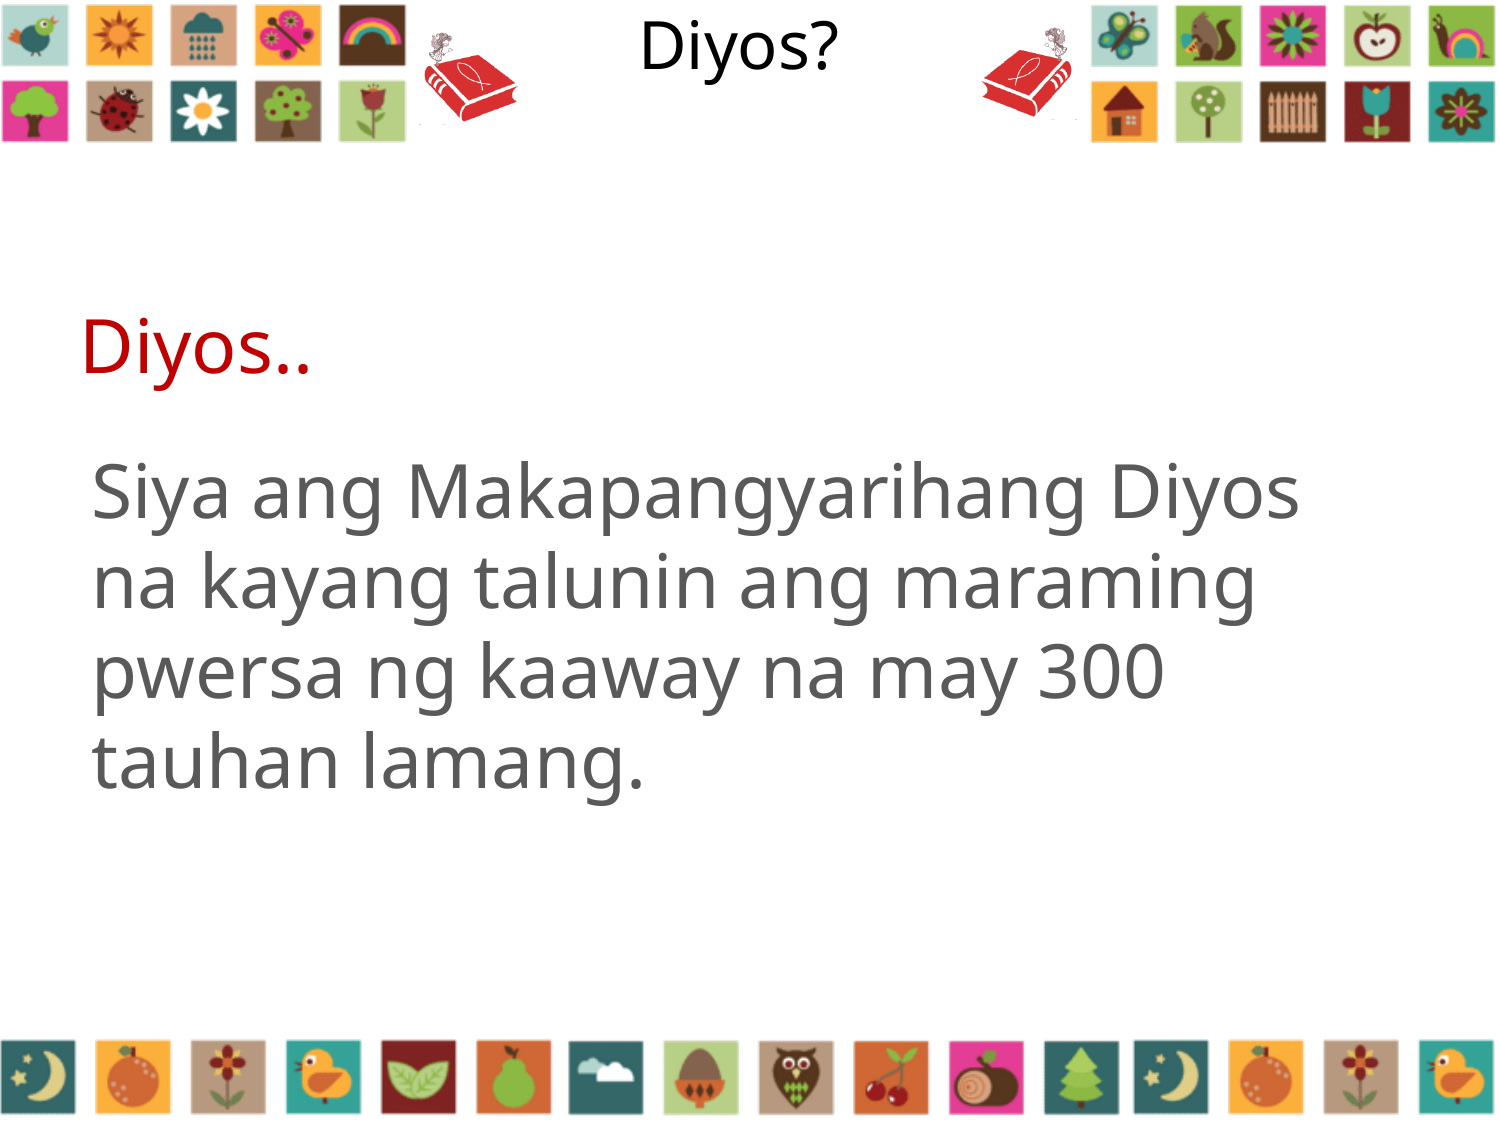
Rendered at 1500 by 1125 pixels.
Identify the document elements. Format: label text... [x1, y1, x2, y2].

picture [0, 3, 550, 150]
text_box Diyos? [414, 0, 1080, 91]
text_box Diyos.. [64, 290, 1412, 396]
text_box Siya ang Makapangyarihang Diyos na kayang talunin ang maraming pwersa ng kaaway na may 300 tauhan lamang. [76, 436, 1424, 812]
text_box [0, 1028, 1500, 1118]
picture [950, 3, 1500, 150]
